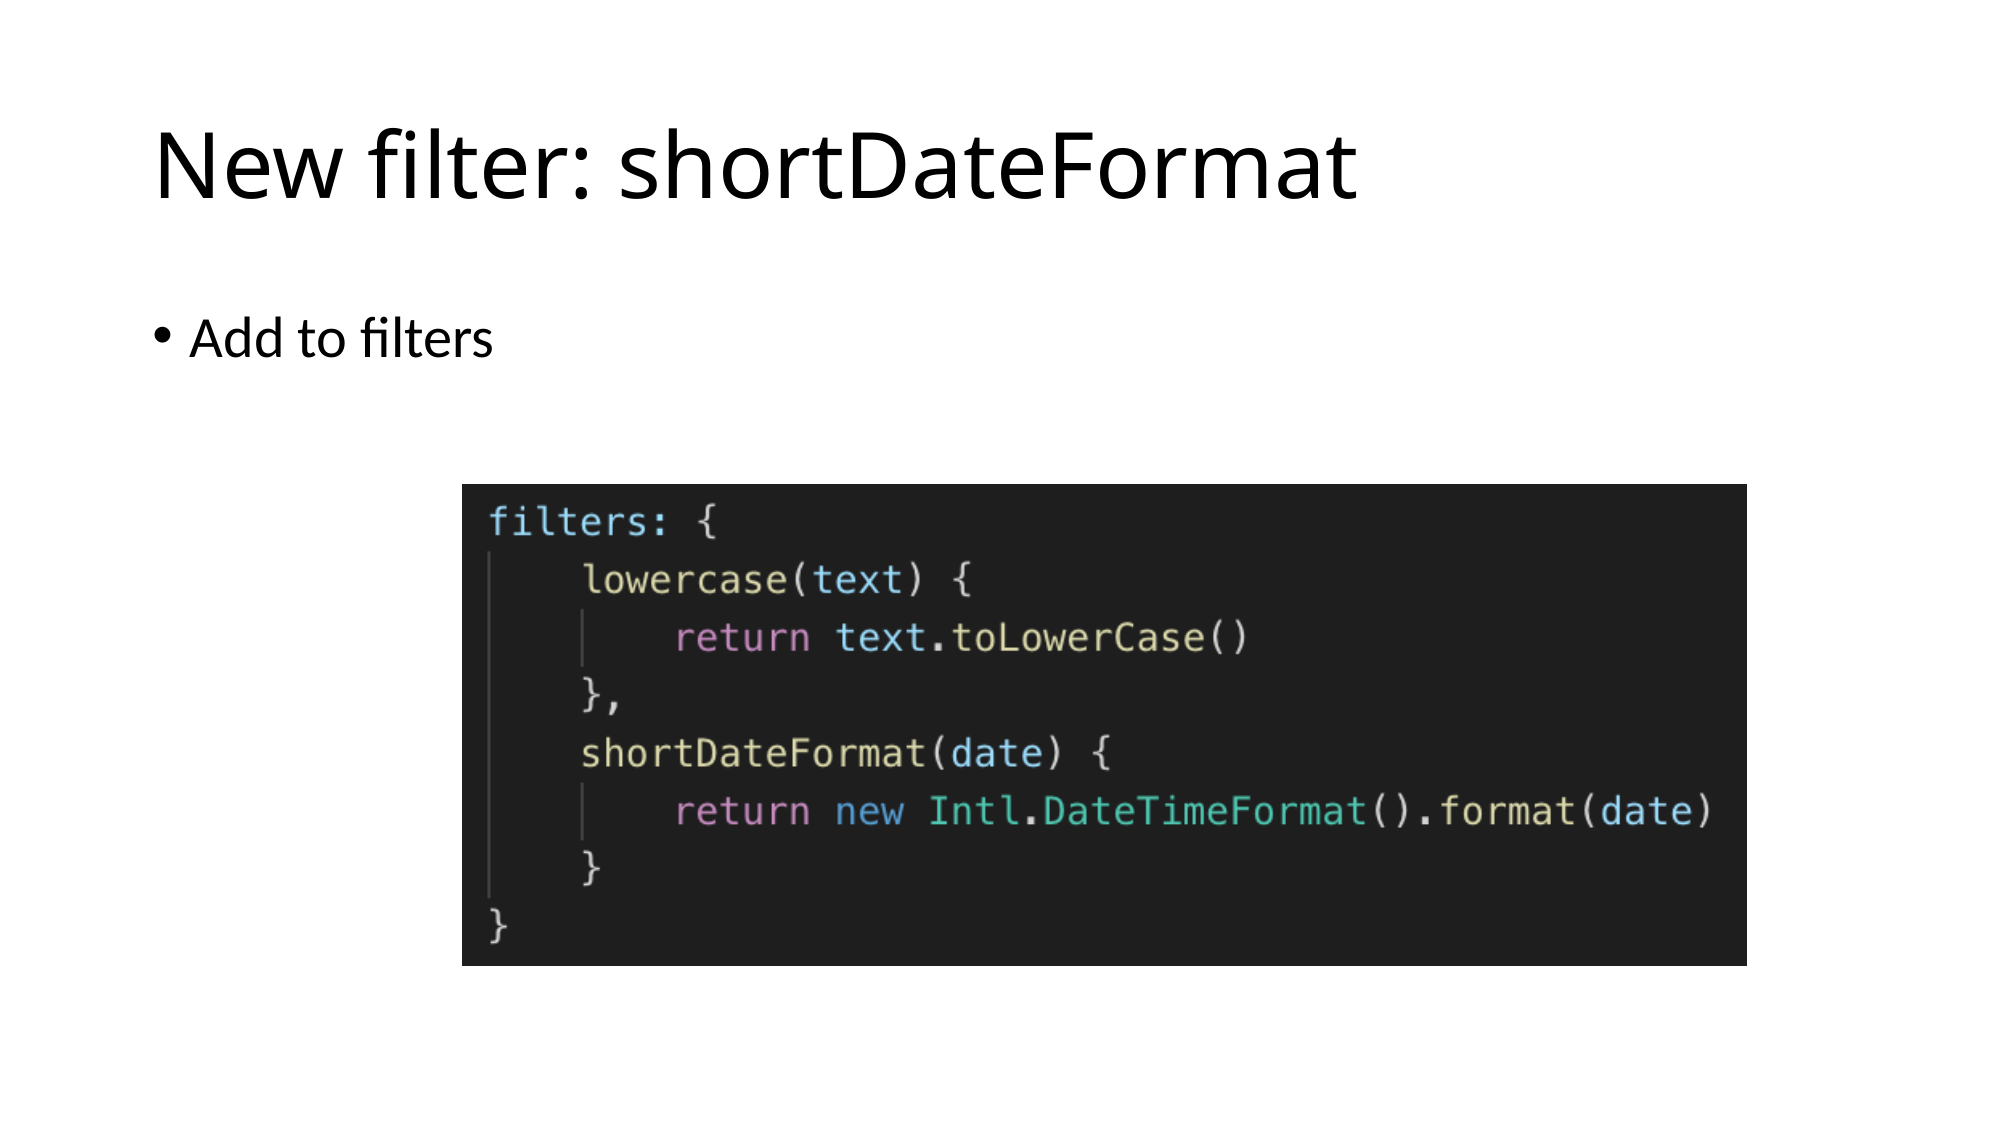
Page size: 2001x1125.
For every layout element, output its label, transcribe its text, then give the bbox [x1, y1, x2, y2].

title New filter: shortDateFormat [137, 59, 1863, 278]
list Add to filters [137, 299, 1863, 1014]
picture [462, 484, 1747, 966]
